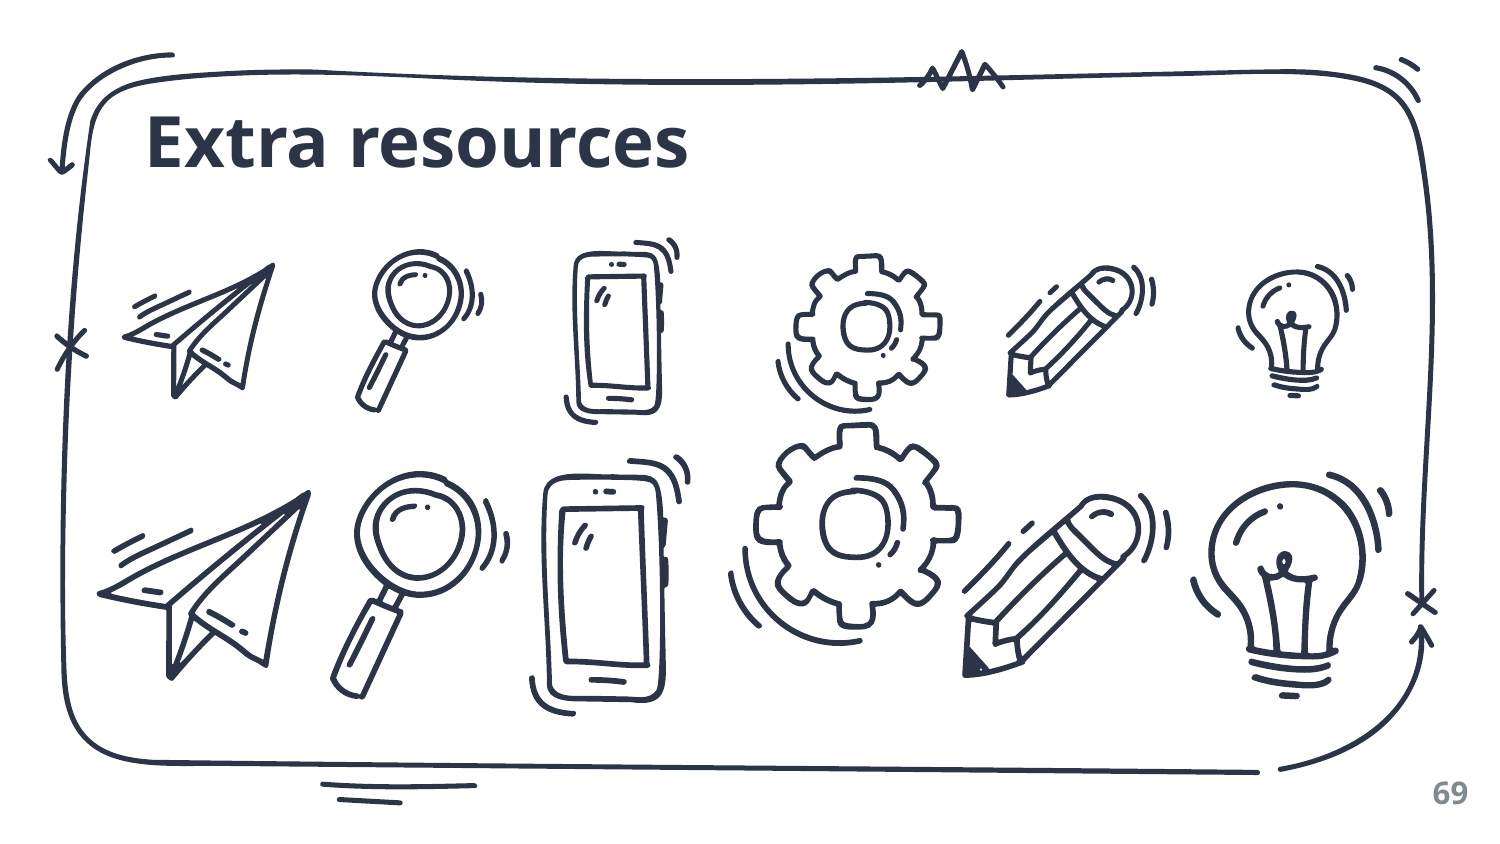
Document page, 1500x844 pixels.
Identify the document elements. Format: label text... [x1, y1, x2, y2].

text_box [461, 268, 475, 322]
text_box [727, 570, 763, 629]
text_box [475, 291, 485, 317]
title Extra resources [144, 112, 1200, 178]
text_box [1344, 272, 1356, 292]
text_box [330, 471, 482, 700]
text_box [666, 237, 680, 260]
text_box [572, 250, 665, 416]
text_box [1278, 692, 1300, 700]
text_box [1248, 658, 1331, 673]
text_box [121, 262, 276, 400]
text_box [962, 493, 1142, 678]
text_box [354, 249, 464, 413]
text_box [626, 458, 682, 505]
text_box [1149, 276, 1157, 307]
text_box [541, 473, 669, 703]
text_box [1251, 674, 1332, 689]
text_box [1190, 576, 1221, 618]
text_box [1208, 481, 1366, 660]
text_box [563, 394, 599, 426]
text_box [1376, 487, 1393, 518]
text_box [529, 675, 577, 717]
text_box [479, 498, 497, 572]
text_box [96, 490, 311, 681]
text_box [1246, 269, 1340, 383]
text_box [785, 341, 873, 414]
text_box [753, 421, 962, 630]
text_box [1137, 492, 1156, 564]
text_box [673, 454, 691, 485]
text_box [1326, 471, 1382, 554]
text_box [1006, 265, 1135, 398]
text_box [775, 358, 801, 402]
text_box [1162, 509, 1172, 551]
text_box [742, 545, 863, 646]
text_box [961, 540, 1012, 594]
text_box [1235, 325, 1255, 351]
slide_number 69 [1378, 769, 1469, 820]
text_box [1005, 298, 1043, 338]
text_box [633, 239, 674, 274]
text_box [1131, 264, 1145, 316]
text_box [1271, 382, 1320, 399]
text_box [793, 253, 943, 403]
text_box [1315, 263, 1349, 313]
text_box [499, 531, 511, 564]
